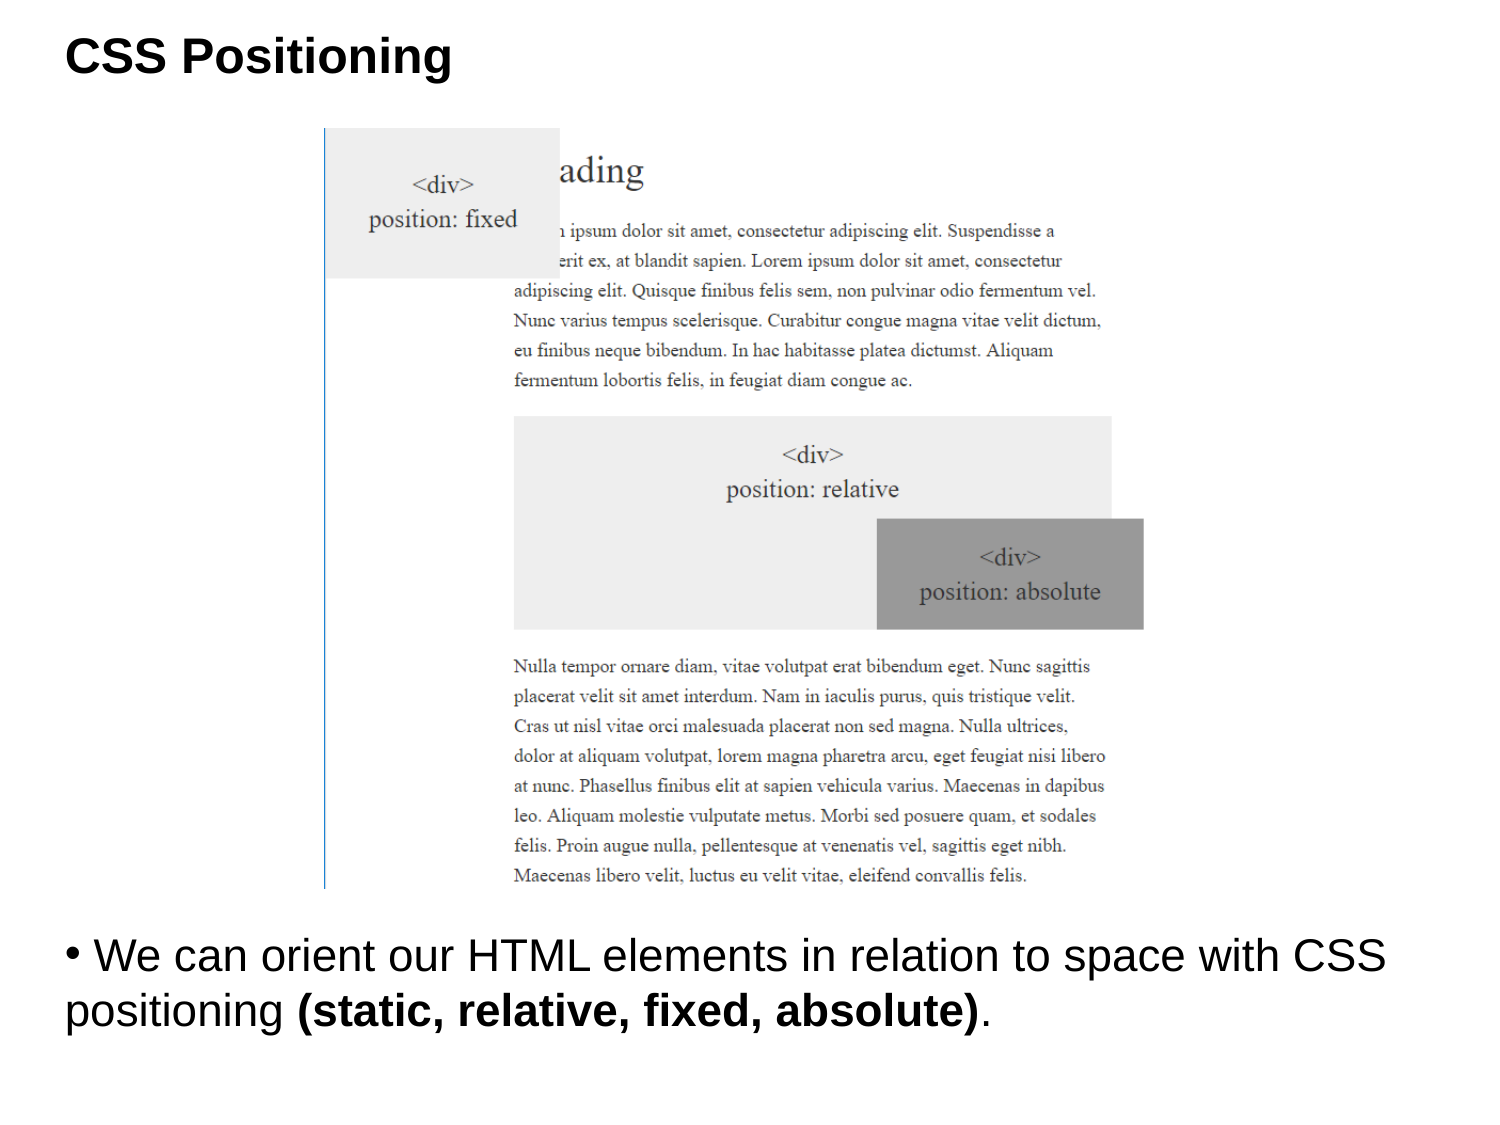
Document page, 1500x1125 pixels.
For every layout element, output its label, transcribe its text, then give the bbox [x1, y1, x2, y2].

text_box We can orient our HTML elements in relation to space with CSS positioning (static, relative, fixed, absolute). [50, 910, 1463, 1050]
text_box [0, 0, 1500, 108]
picture [324, 128, 1259, 889]
text_box CSS Positioning [49, 16, 913, 91]
